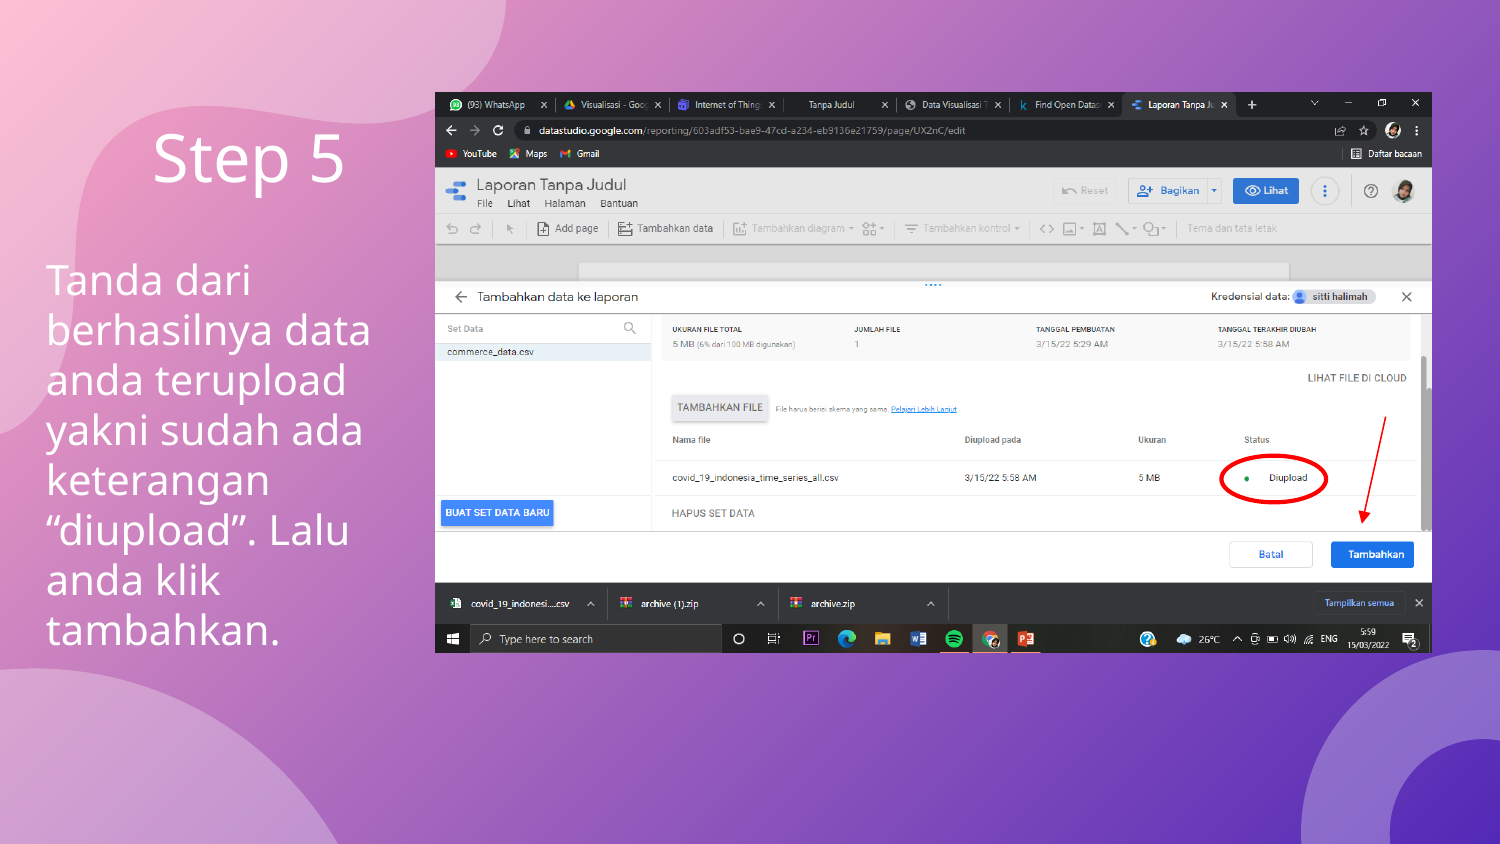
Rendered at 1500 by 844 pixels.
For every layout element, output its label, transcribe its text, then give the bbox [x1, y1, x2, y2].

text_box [1361, 416, 1386, 524]
text_box Tanda dari berhasilnya data anda terupload yakni sudah ada keterangan “diupload”. Lalu anda klik tambahkan. [30, 307, 430, 600]
picture [435, 91, 1433, 653]
title Step 5 [0, 115, 430, 196]
